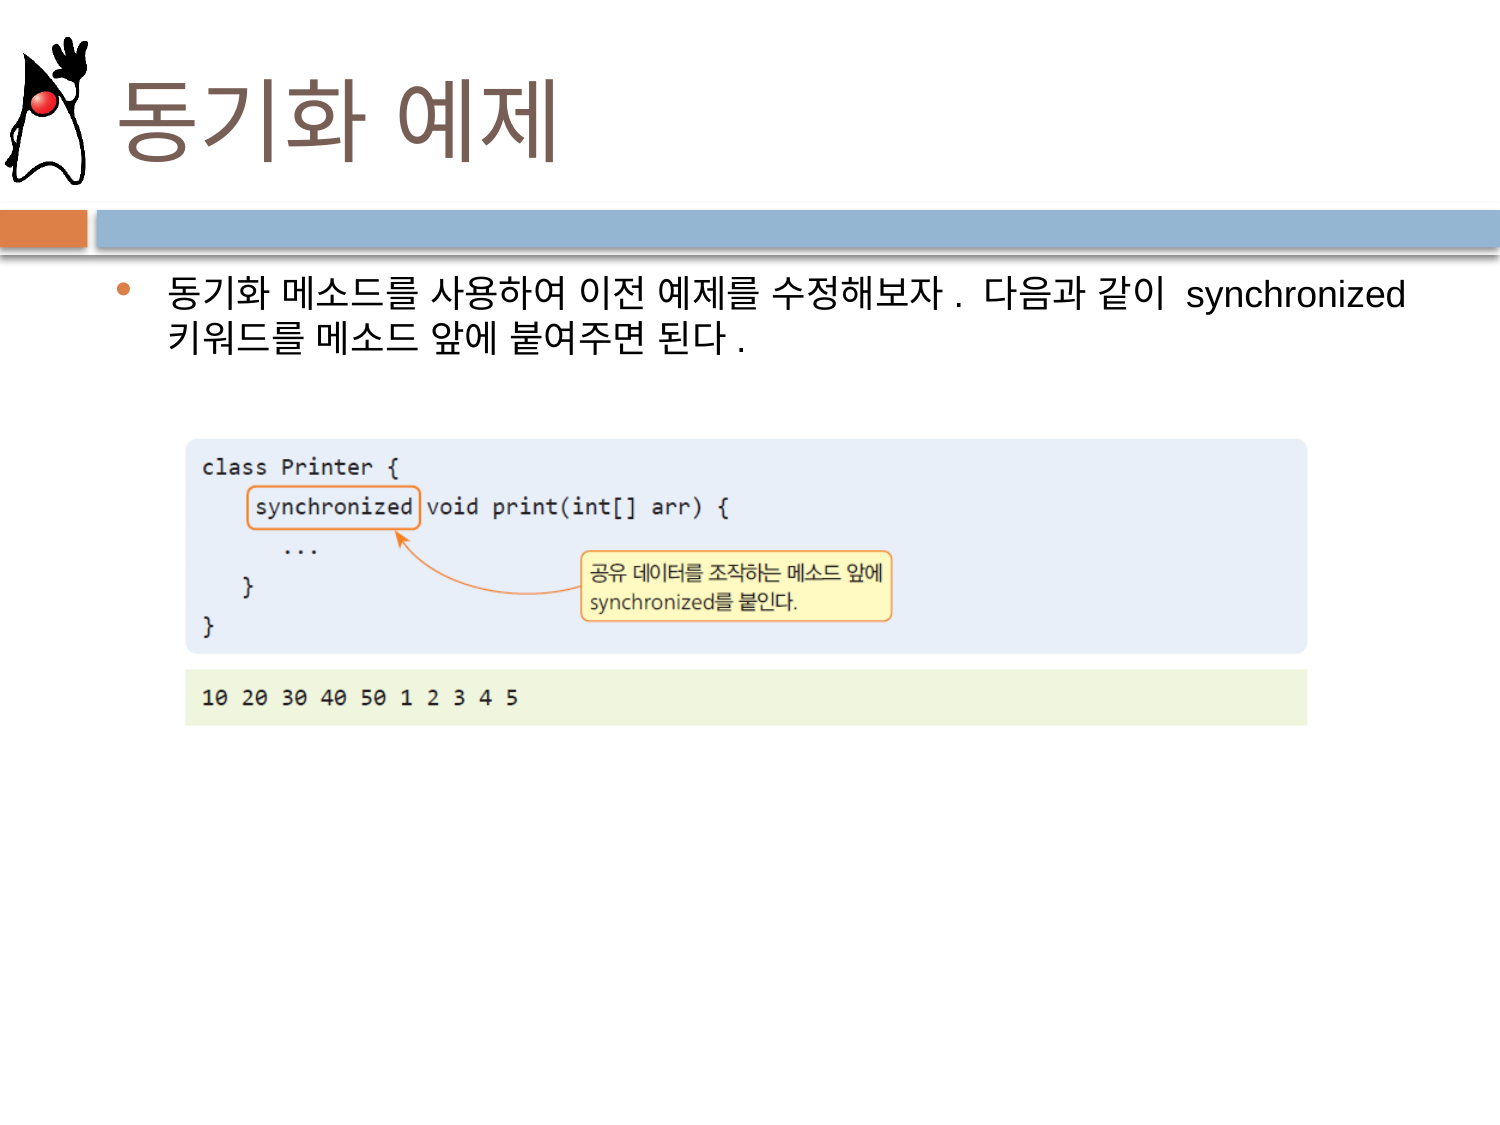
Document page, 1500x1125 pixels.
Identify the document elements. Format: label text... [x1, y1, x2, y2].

picture [177, 428, 1323, 733]
list 동기화 메소드를 사용하여 이전 예제를 수정해보자. 다음과 같이 synchronized 키워드를 메소드 앞에 붙여주면 된다. [100, 262, 1438, 1000]
picture [5, 37, 88, 185]
title 동기화 예제 [100, 37, 1438, 200]
